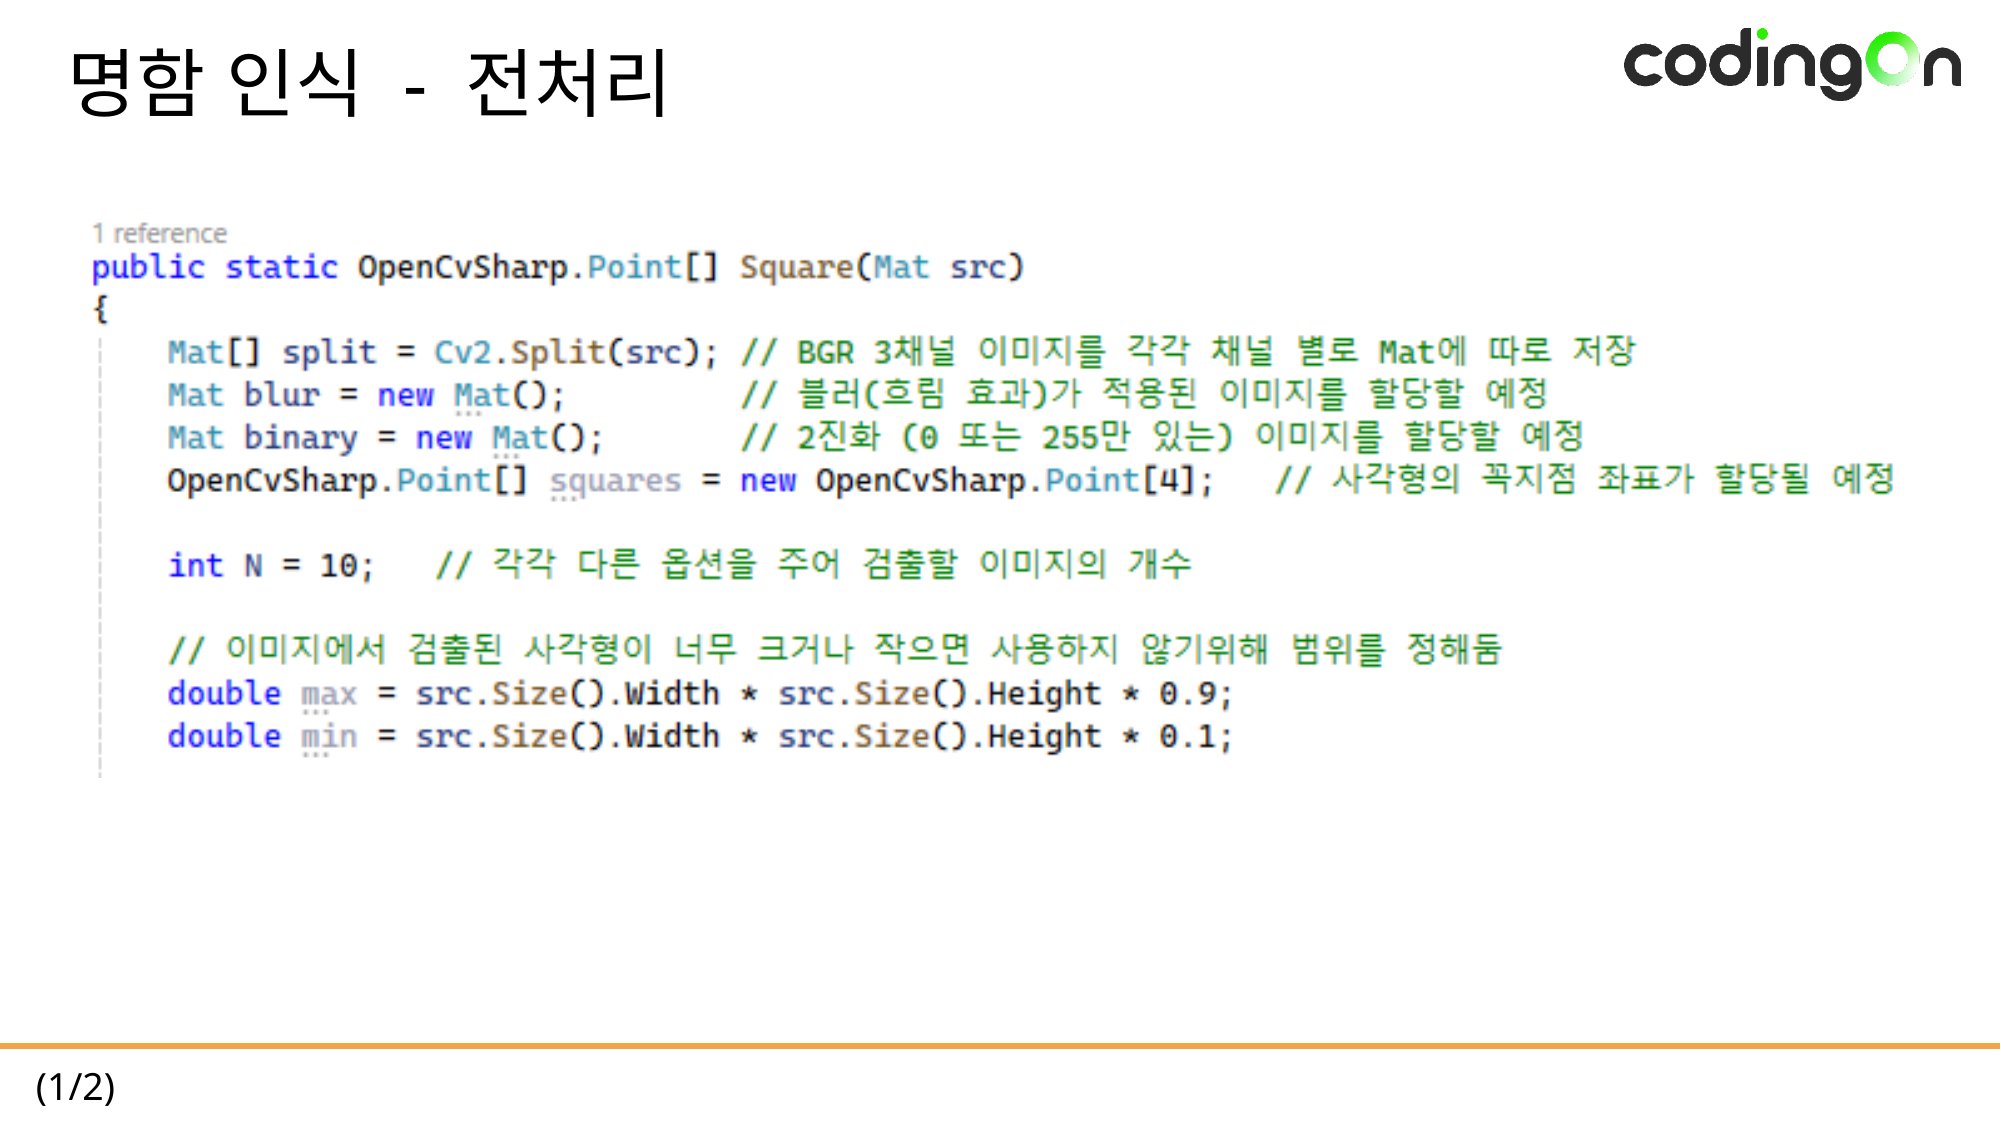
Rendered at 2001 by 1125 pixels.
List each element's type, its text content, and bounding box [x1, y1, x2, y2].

picture [1624, 28, 1961, 101]
text_box (1/2) [21, 1055, 131, 1115]
title 명함 인식 - 전처리 [52, 17, 1492, 157]
picture [82, 206, 1918, 778]
